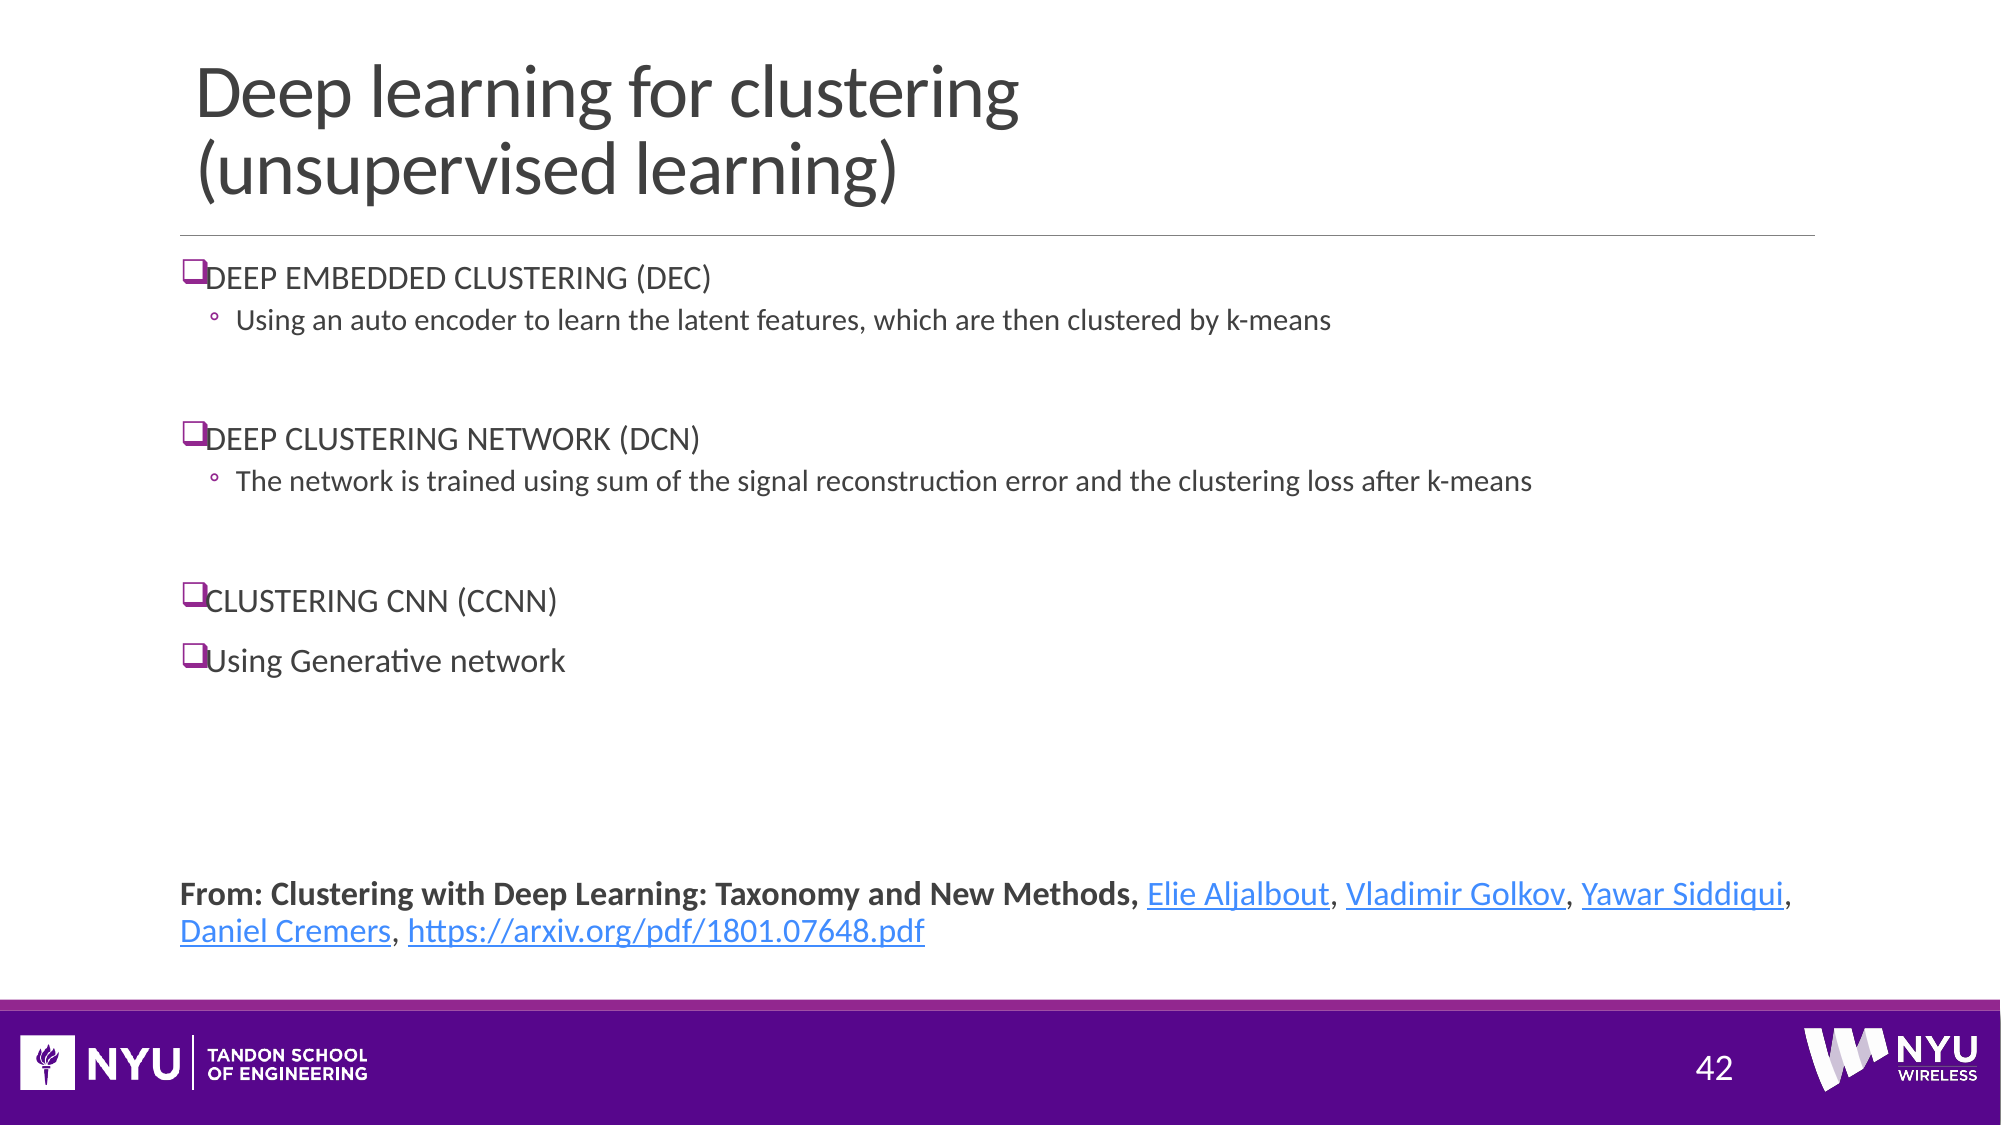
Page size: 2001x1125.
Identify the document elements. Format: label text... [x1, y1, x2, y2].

slide_number 42 [1533, 1035, 1749, 1096]
title Deep learning for clustering (unsupervised learning) [180, 47, 1830, 218]
list DEEP EMBEDDED CLUSTERING (DEC) Using an auto encoder to learn the latent features, which are then clustered by k-means DEEP CLUSTERING NETWORK (DCN) The network is trained using sum of the signal reconstruction error and the clustering loss after k-means CLUSTERING CNN (CCNN) Using Generative network From: Clustering with Deep Learning: Taxonomy and New Methods, Elie Aljalbout, Vladimir Golkov, Yawar Siddiqui, Daniel Cremers, https://arxiv.org/pdf/1801.07648.pdf [180, 252, 1830, 963]
